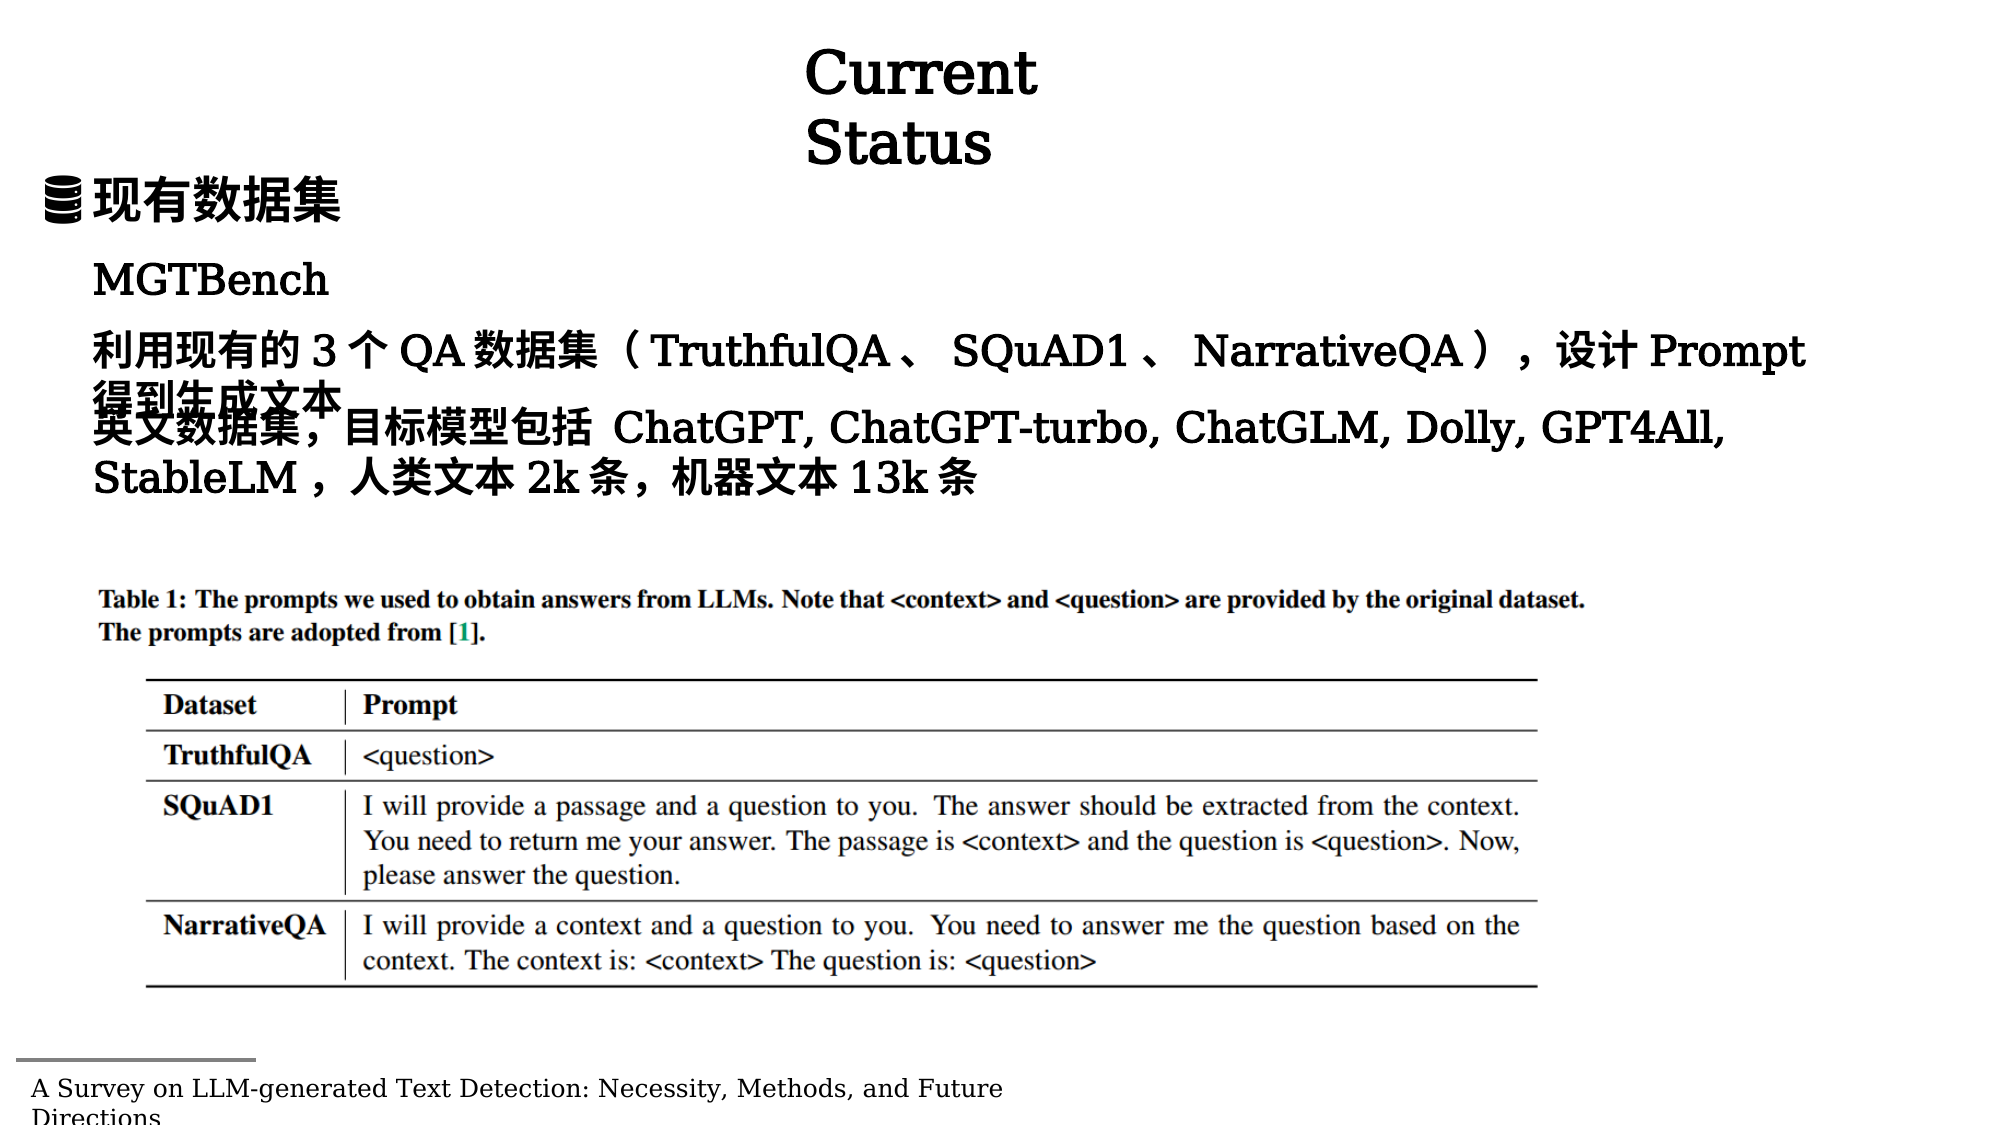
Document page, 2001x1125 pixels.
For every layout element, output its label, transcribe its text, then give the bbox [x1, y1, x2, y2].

text_box A Survey on LLM-generated Text Detection: Necessity, Methods, and Future Directions [16, 1065, 1040, 1125]
text_box Current Status [789, 27, 1211, 182]
text_box 现有数据集 [77, 161, 492, 237]
text_box 利用现有的3个QA数据集（TruthfulQA、SQuAD1、NarrativeQA），设计Prompt得到生成文本 [77, 316, 1826, 432]
picture [77, 566, 1611, 1021]
text_box MGTBench [77, 245, 957, 310]
text_box 英文数据集，目标模型包括 ChatGPT, ChatGPT-turbo, ChatGLM, Dolly, GPT4All, StableLM，人类文本2k条，机器文本13k条 [77, 392, 1799, 508]
picture [32, 169, 94, 230]
